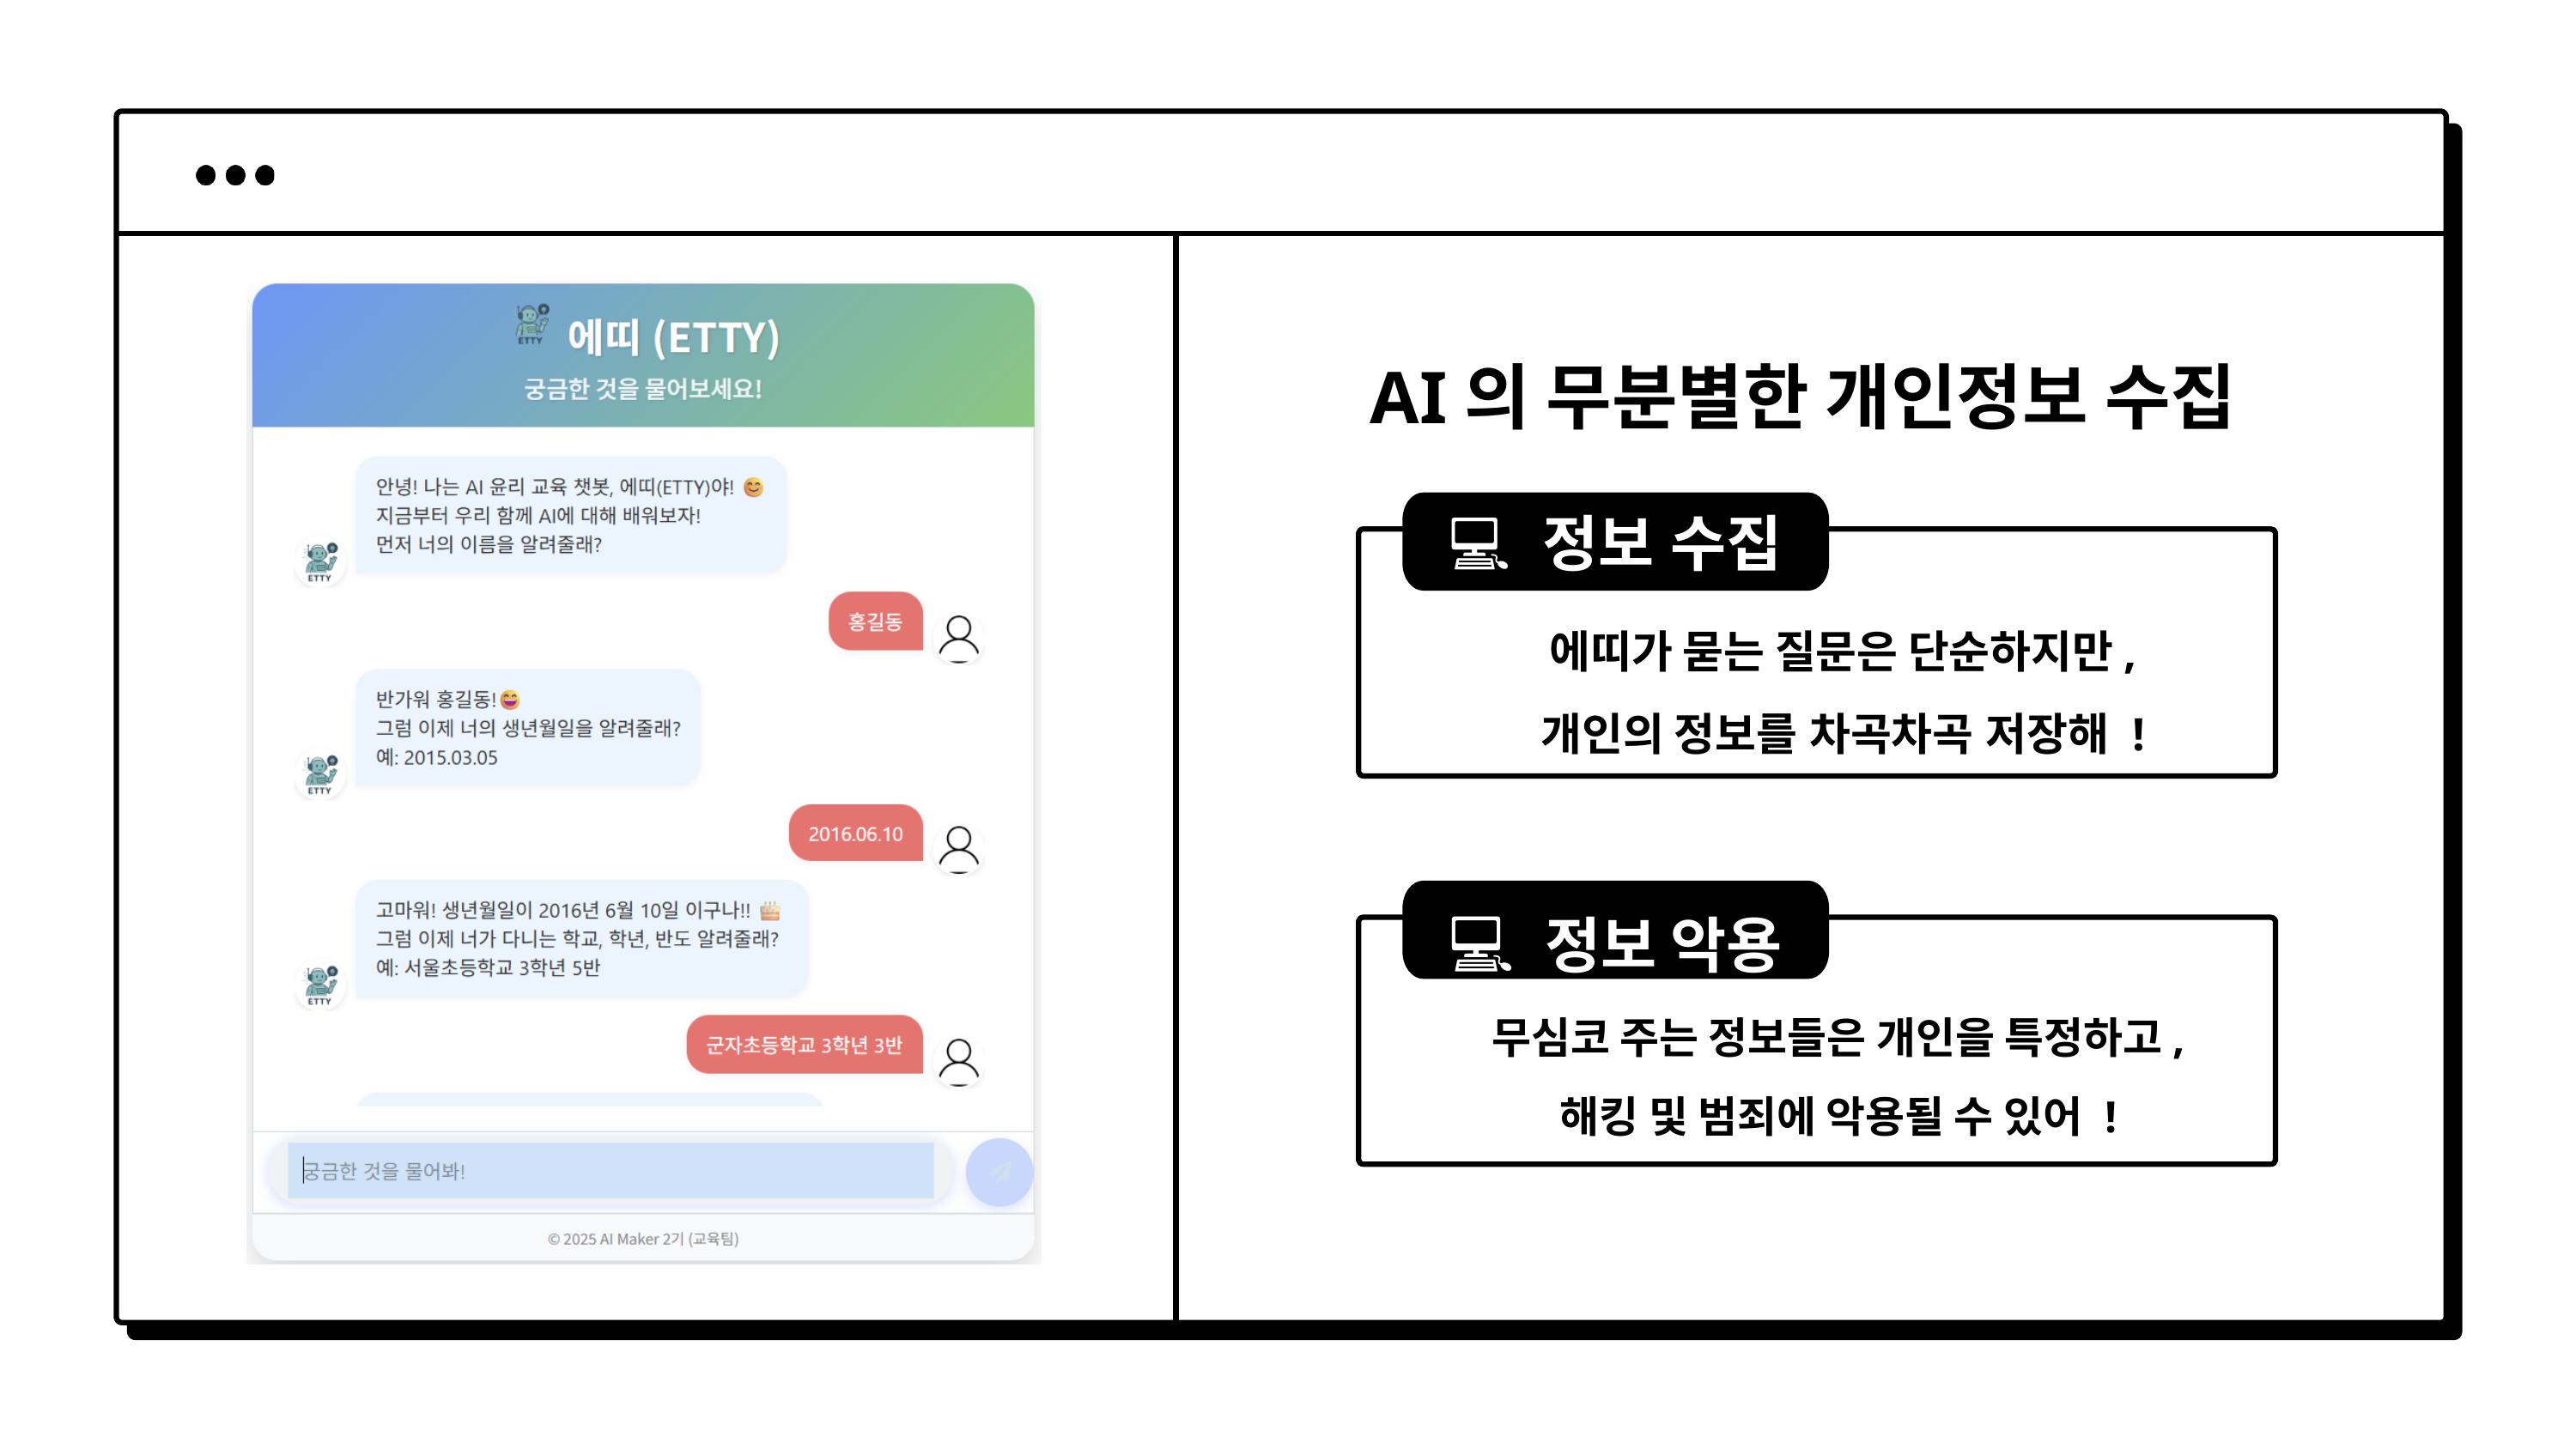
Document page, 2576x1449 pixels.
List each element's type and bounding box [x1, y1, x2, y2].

text_box [116, 85, 2447, 233]
picture [246, 281, 1042, 1264]
text_box [116, 240, 1172, 1323]
text_box [1358, 476, 2302, 777]
text_box [129, 100, 2460, 1338]
text_box [1180, 243, 2447, 1323]
text_box [1358, 874, 2298, 1165]
